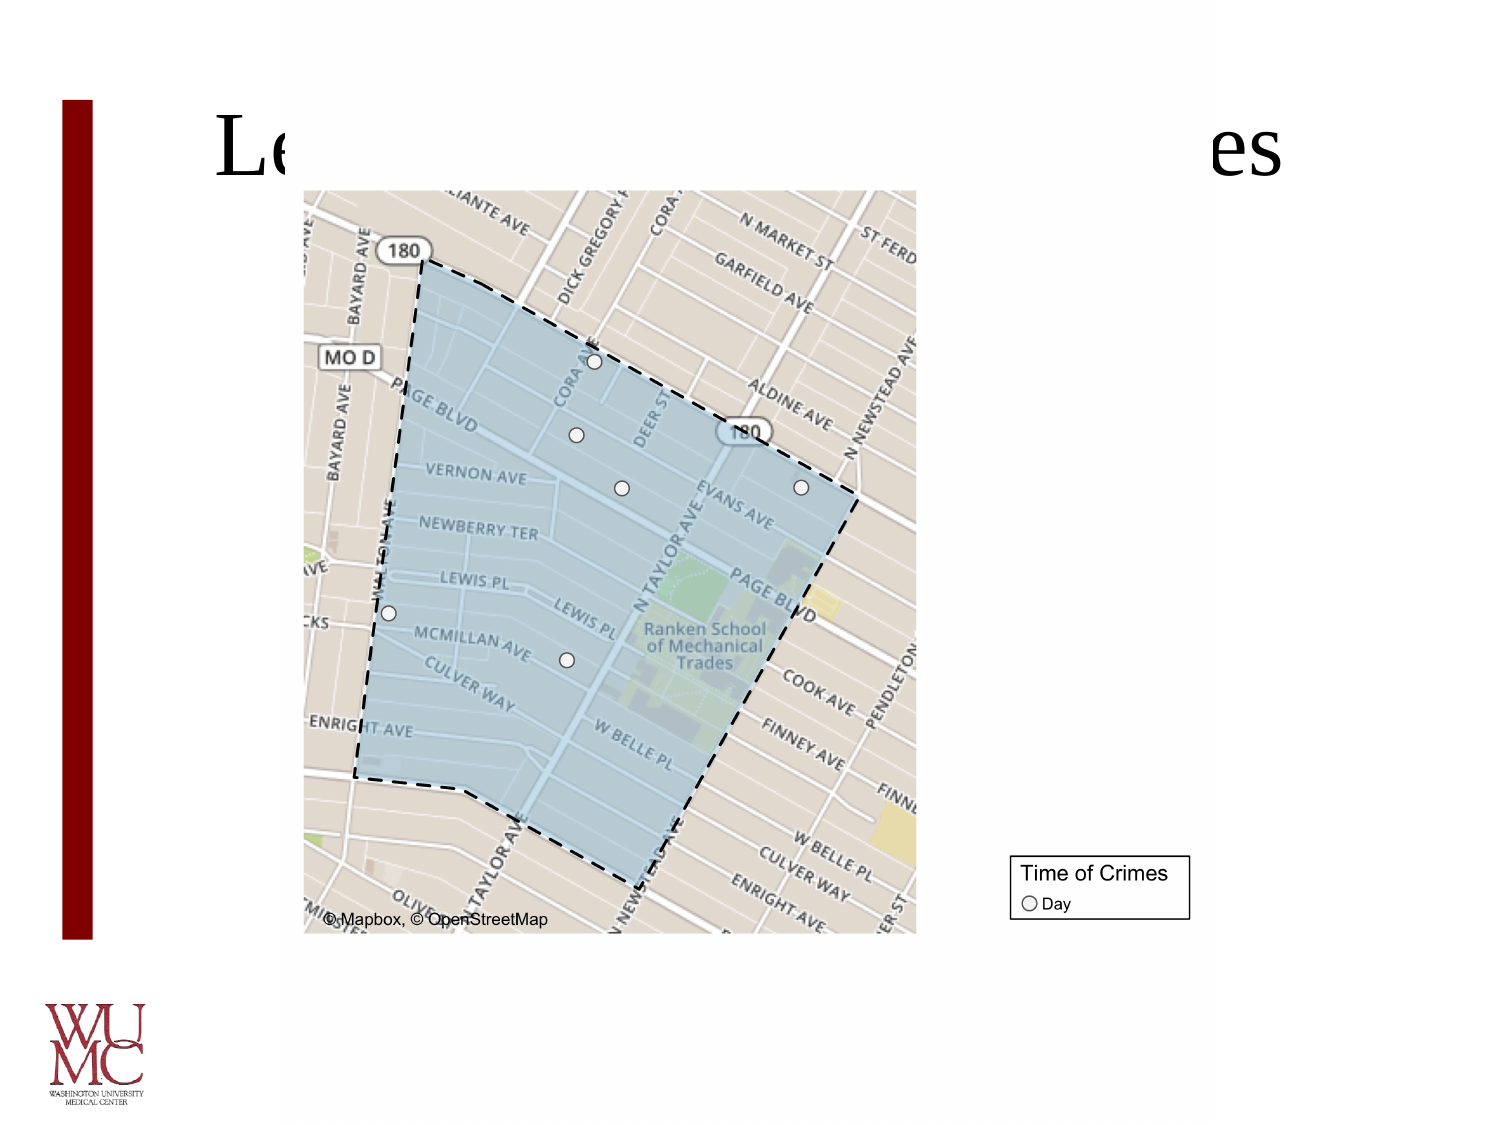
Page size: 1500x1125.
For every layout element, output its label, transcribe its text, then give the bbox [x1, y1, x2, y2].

title Lewis Place: Time of Crimes Map [1216, 99, 1388, 288]
picture [285, 0, 1213, 1125]
picture [41, 996, 156, 1113]
title Lewis Place: Time of Crimes Map [112, 99, 280, 288]
